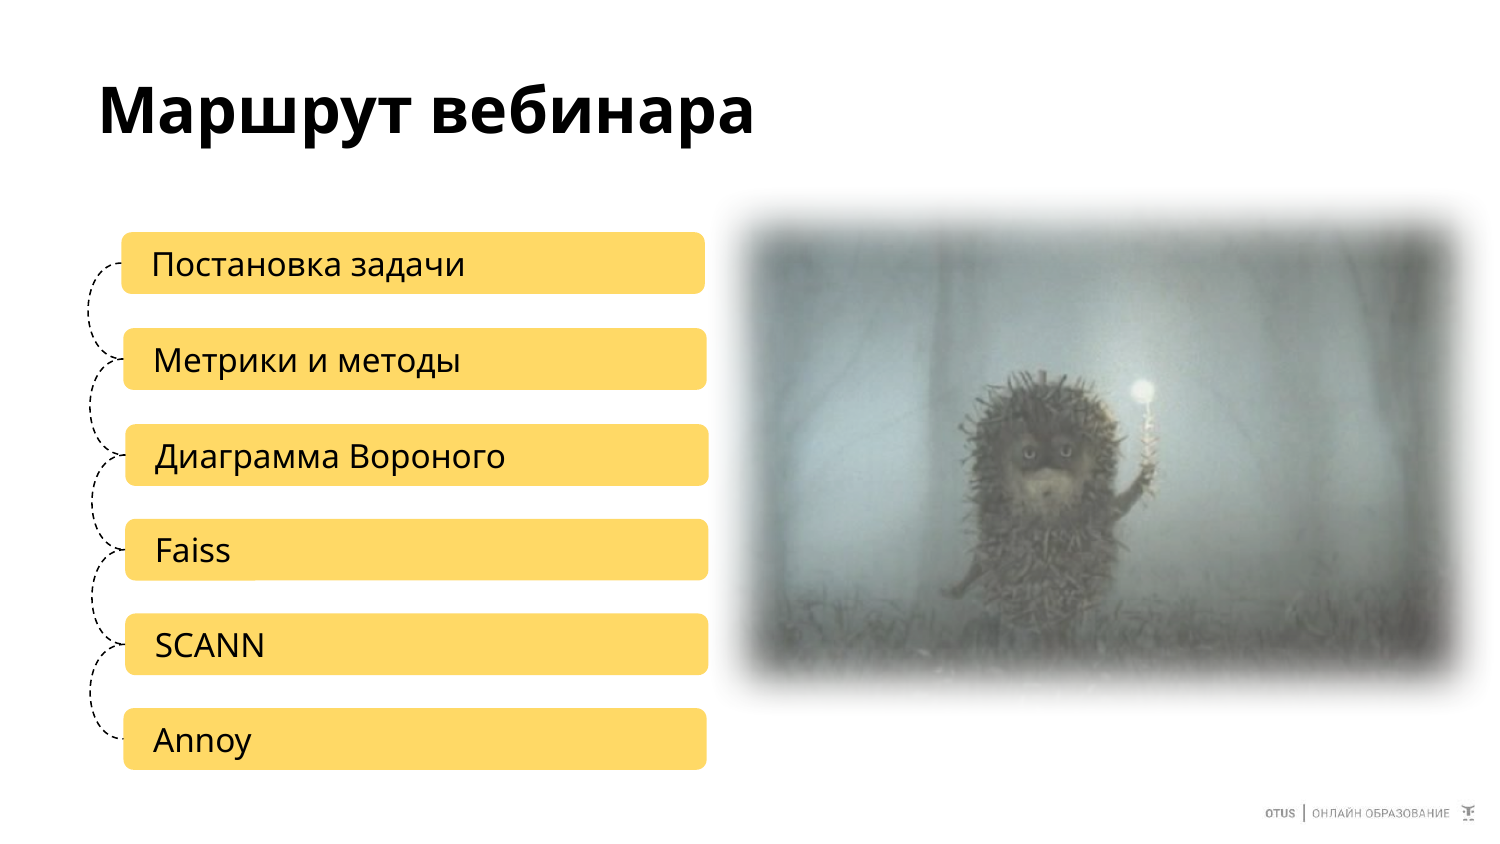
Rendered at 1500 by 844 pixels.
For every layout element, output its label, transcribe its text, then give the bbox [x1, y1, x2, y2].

text_box Faiss [129, 518, 699, 581]
text_box Annoy [123, 708, 707, 770]
picture [704, 183, 1499, 720]
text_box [124, 549, 128, 645]
text_box Постановка задачи [121, 232, 699, 294]
text_box Метрики и методы [128, 328, 699, 390]
picture [1262, 799, 1475, 825]
title Маршрут вебинара [82, 54, 1480, 234]
text_box Диаграмма Вороного [129, 424, 699, 486]
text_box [122, 358, 126, 456]
text_box SCANN [130, 613, 699, 676]
